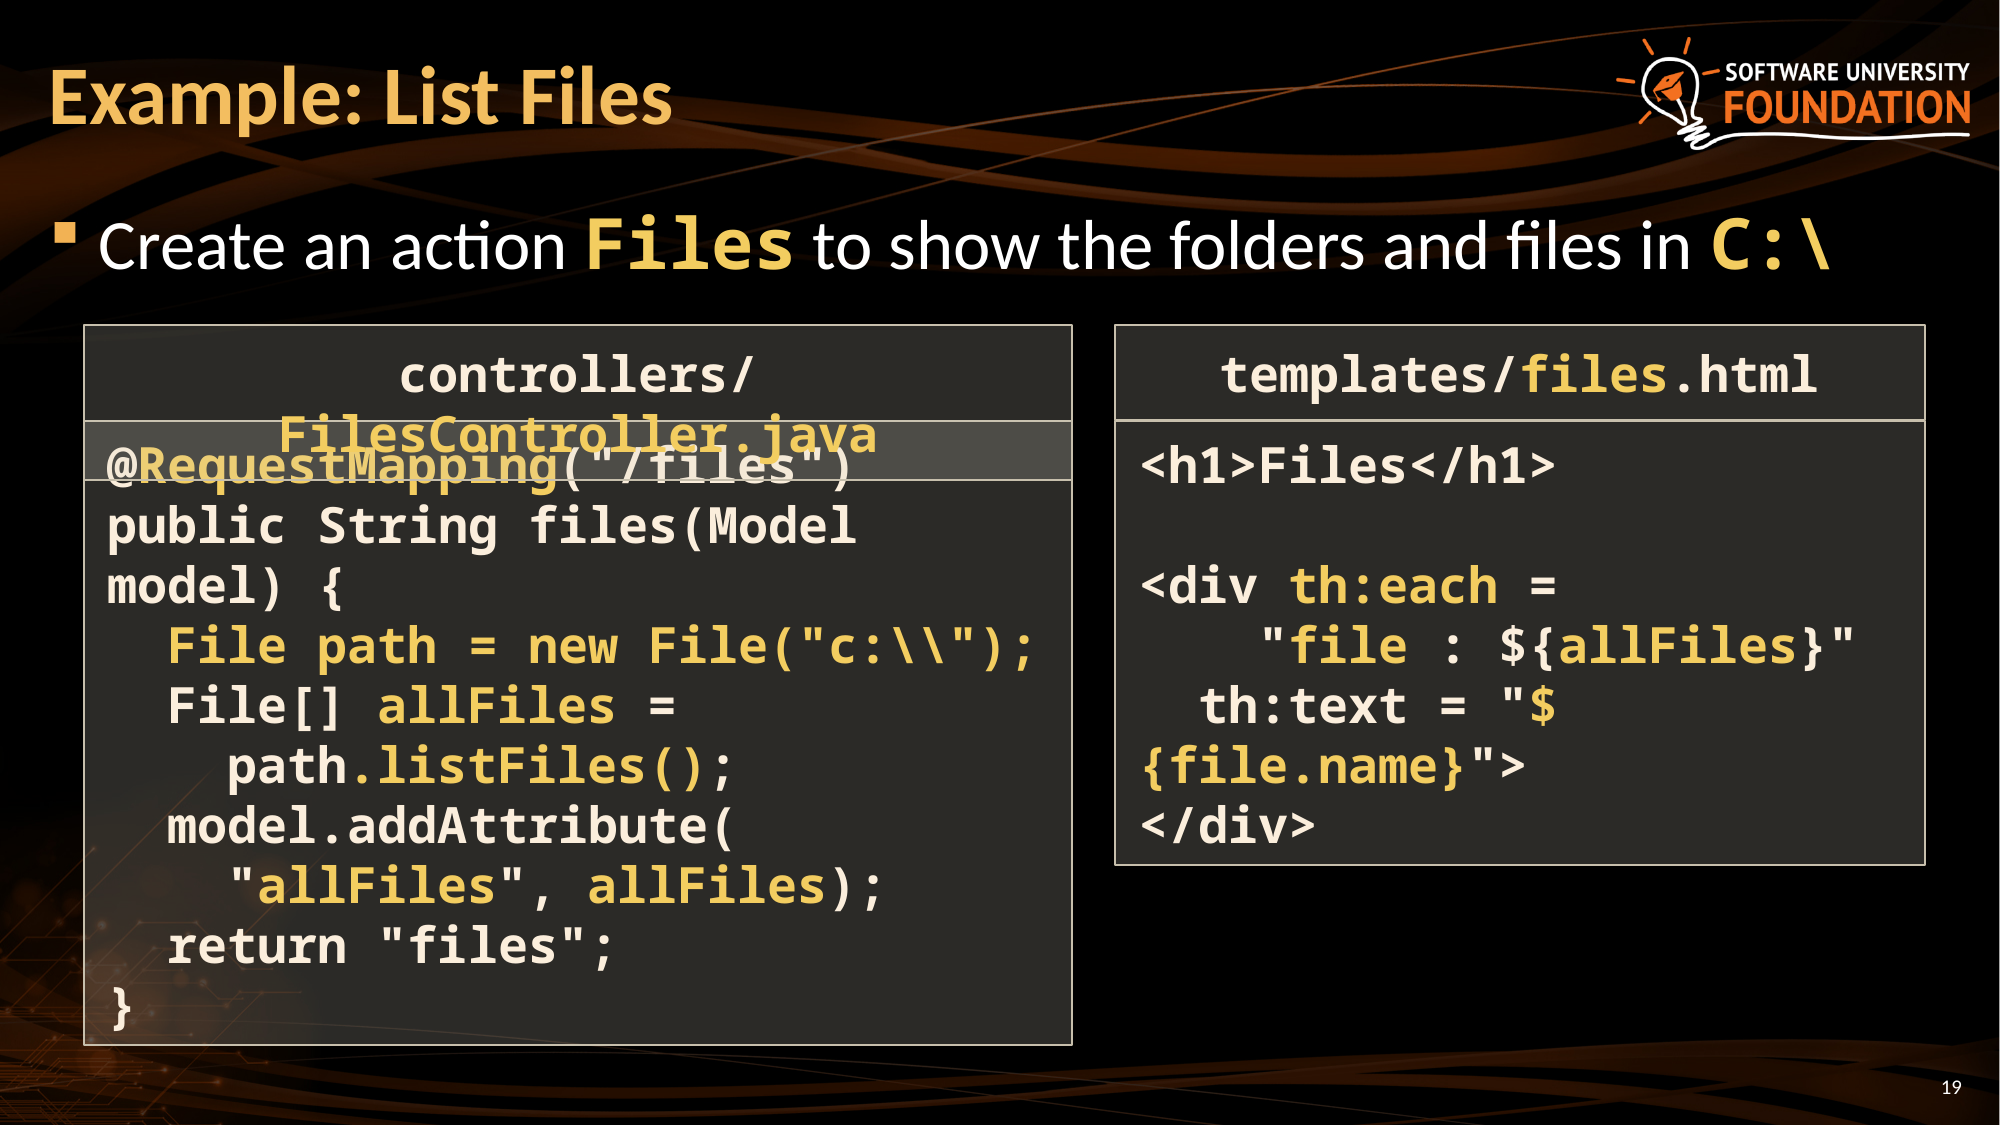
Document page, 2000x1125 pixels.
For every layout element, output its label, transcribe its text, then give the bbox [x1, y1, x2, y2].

picture [0, 0, 2000, 1125]
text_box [84, 324, 1072, 991]
title Example: List Files [30, 6, 1602, 189]
list Create an action Files to show the folders and files in C:\ [31, 188, 1968, 1103]
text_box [1114, 324, 1925, 809]
